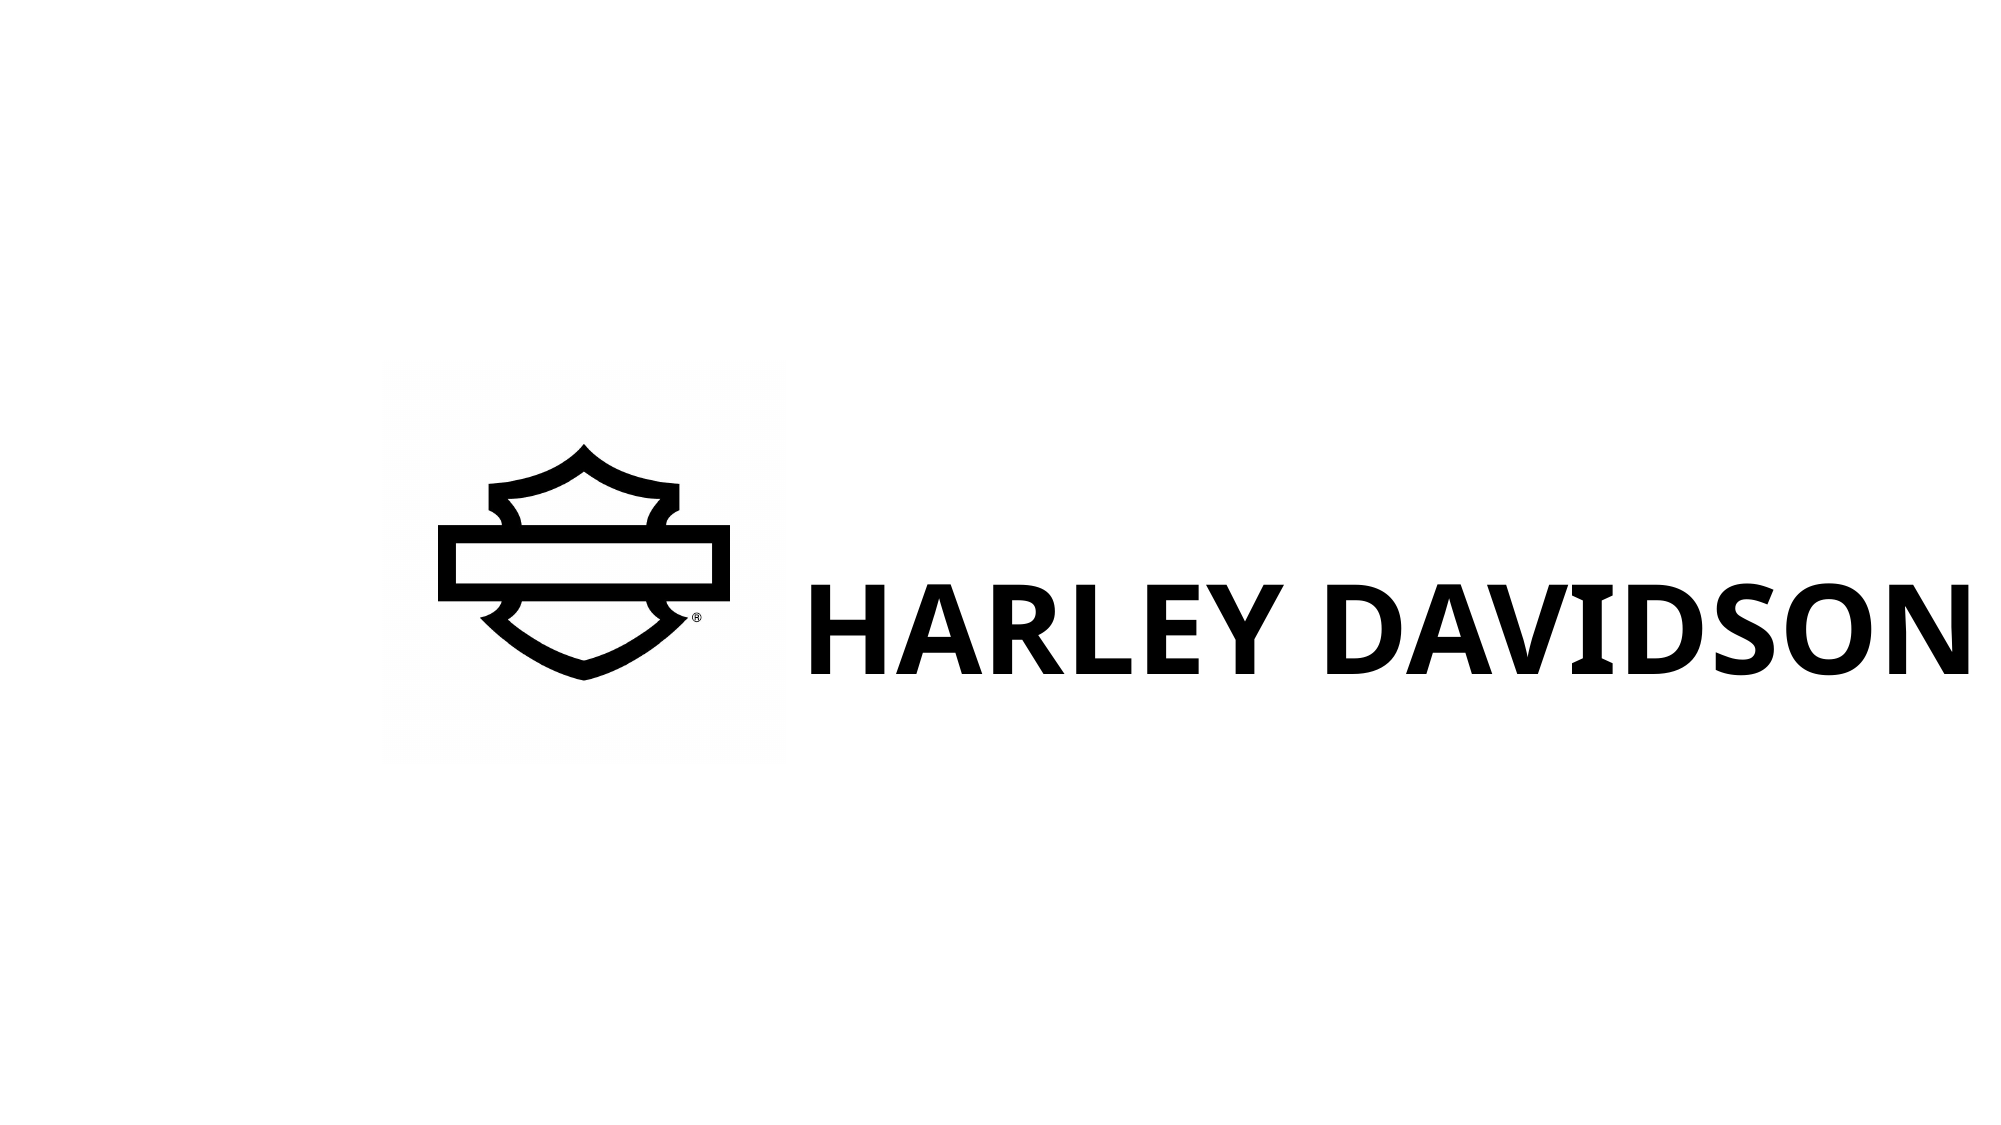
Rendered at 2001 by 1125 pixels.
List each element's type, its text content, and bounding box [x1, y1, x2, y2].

picture [382, 360, 786, 764]
title HARLEY DAVIDSON [786, 415, 2000, 710]
